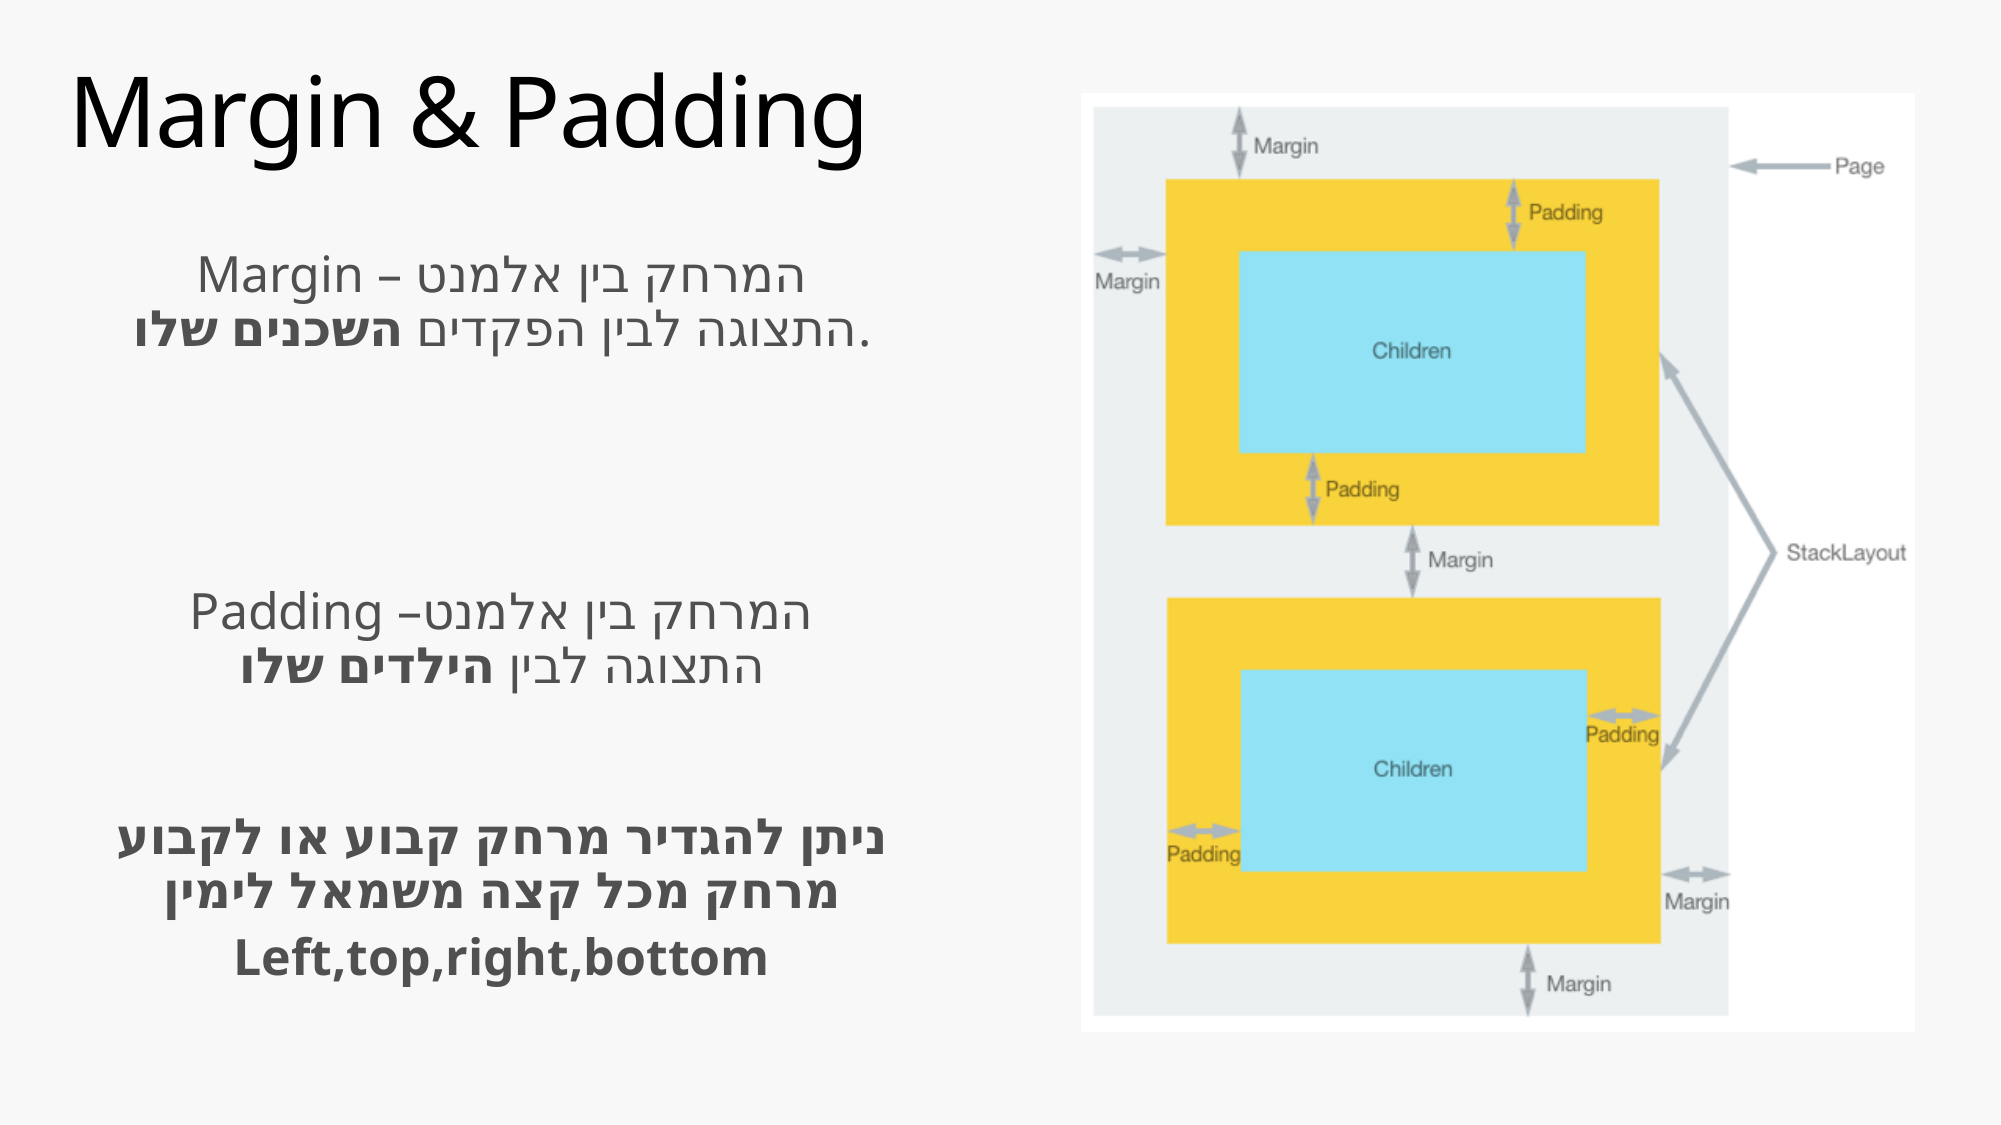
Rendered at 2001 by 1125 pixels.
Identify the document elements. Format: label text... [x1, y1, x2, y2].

text_box Margin – המרחק בין אלמנט התצוגה לבין הפקדים השכנים שלו. [85, 224, 919, 381]
picture [1081, 93, 1915, 1032]
title Margin & Padding [44, 47, 1957, 196]
text_box ניתן להגדיר מרחק קבוע או לקבוע מרחק מכל קצה משמאל לימין Left,top,right,bottom [85, 787, 919, 1010]
text_box Padding –המרחק בין אלמנט התצוגה לבין הילדים שלו [85, 562, 919, 719]
